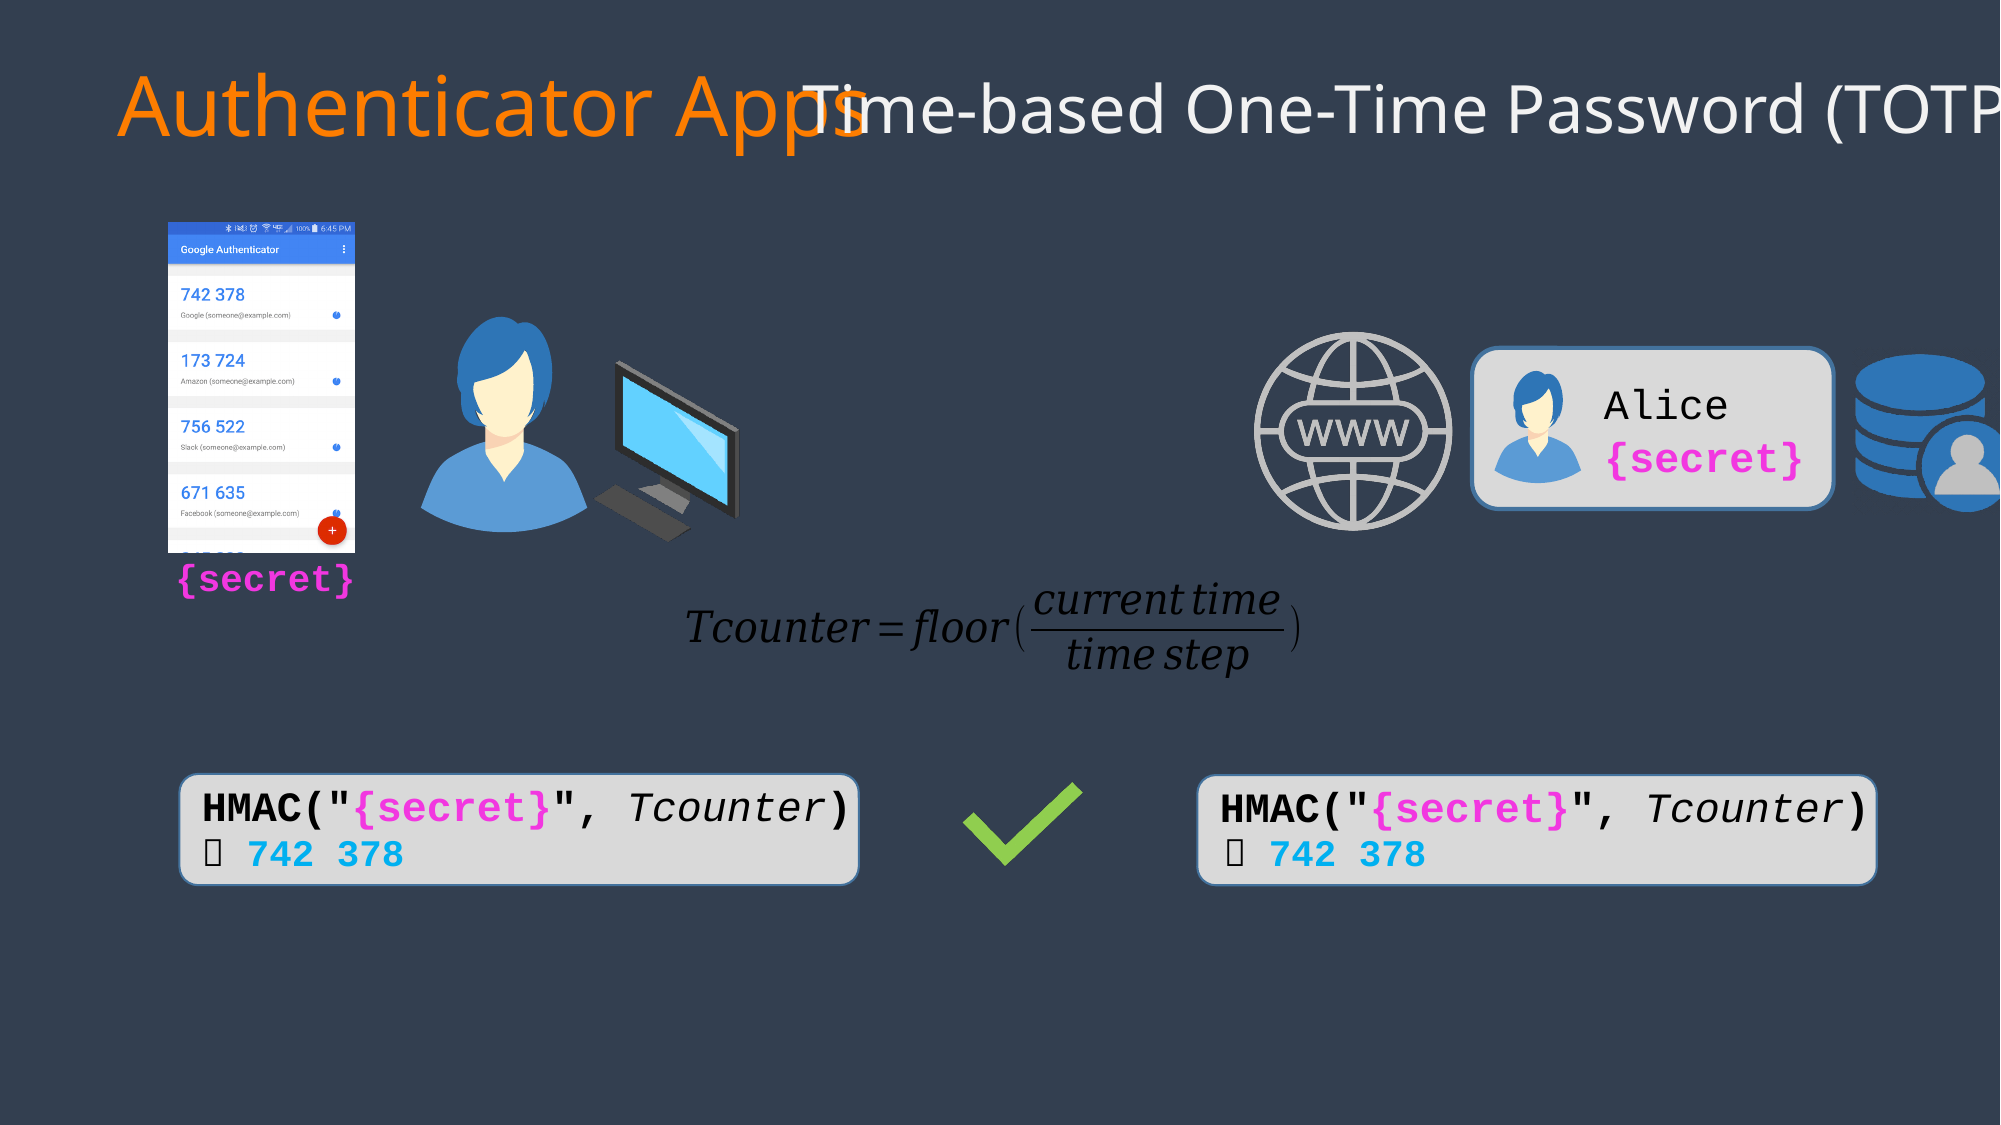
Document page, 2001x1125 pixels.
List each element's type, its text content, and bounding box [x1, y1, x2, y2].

text_box Alice [1589, 370, 1744, 423]
text_box [1471, 346, 1835, 511]
text_box [0, 0, 2000, 160]
text_box HMAC("{secret}", Tcounter) [187, 772, 878, 837]
picture [1852, 347, 2000, 515]
text_box {secret} [1589, 423, 1820, 488]
text_box [178, 776, 860, 887]
picture [588, 355, 744, 547]
text_box  742 378 [1209, 821, 1855, 882]
picture [1246, 314, 1464, 547]
text_box Time-based One-Time Password (TOTP) [787, 59, 2000, 155]
picture [168, 222, 355, 553]
text_box Authenticator Apps [102, 45, 1150, 161]
picture [960, 761, 1085, 886]
text_box {secret} [160, 546, 371, 607]
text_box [1494, 370, 1582, 484]
text_box [1196, 777, 1878, 887]
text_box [420, 316, 588, 533]
text_box  742 378 [187, 821, 833, 882]
text_box HMAC("{secret}", Tcounter) [1205, 773, 1896, 838]
